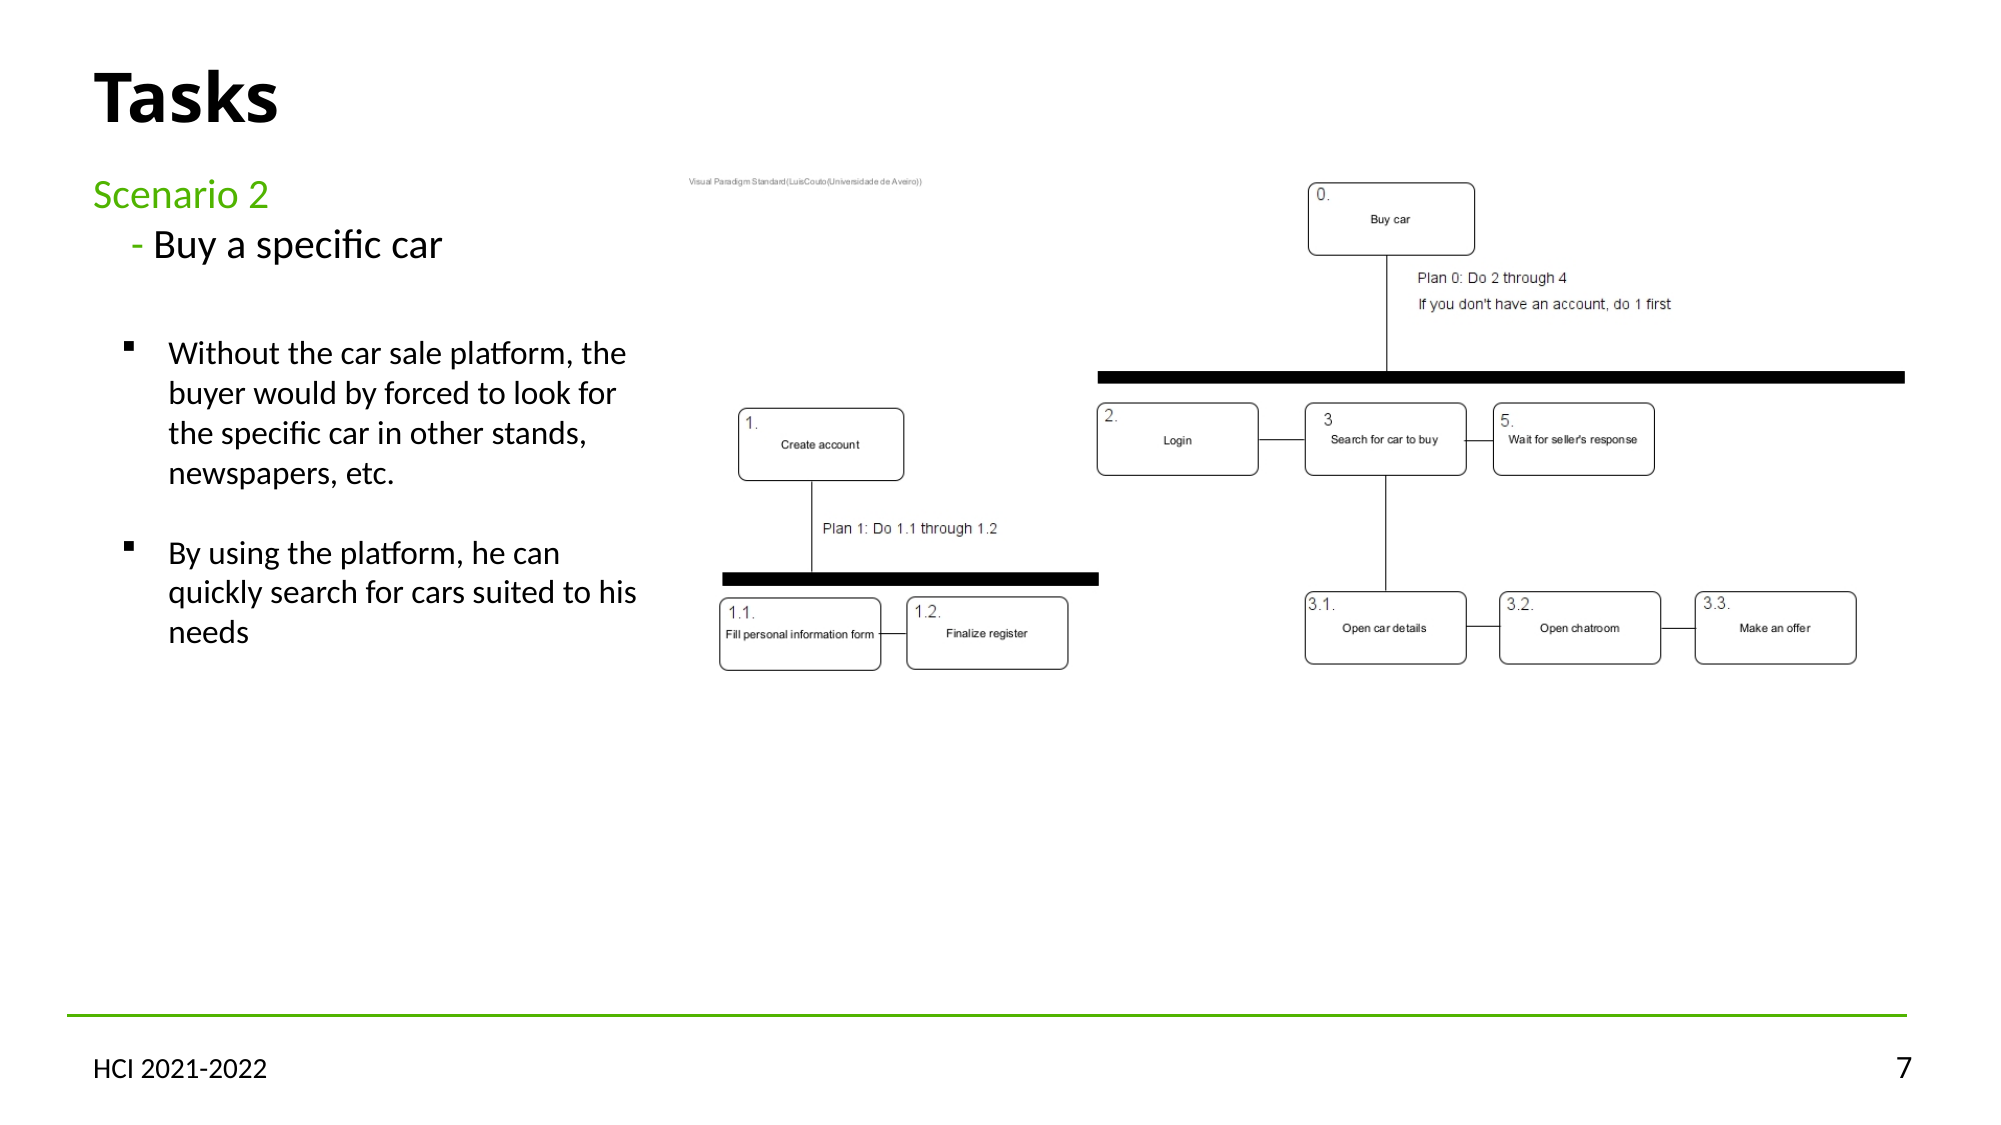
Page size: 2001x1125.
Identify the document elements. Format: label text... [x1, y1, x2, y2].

text_box HCI 2021-2022 [78, 1041, 621, 1093]
picture [689, 174, 1908, 674]
text_box Scenario 2 - Buy a specific car [78, 159, 1687, 425]
text_box Tasks [78, 54, 1922, 146]
text_box 7 [1807, 1041, 1928, 1093]
text_box Without the car sale platform, the buyer would by forced to look for the specific car in other stands, newspapers, etc. By using the platform, he can quickly search for cars suited to his needs [31, 323, 666, 658]
